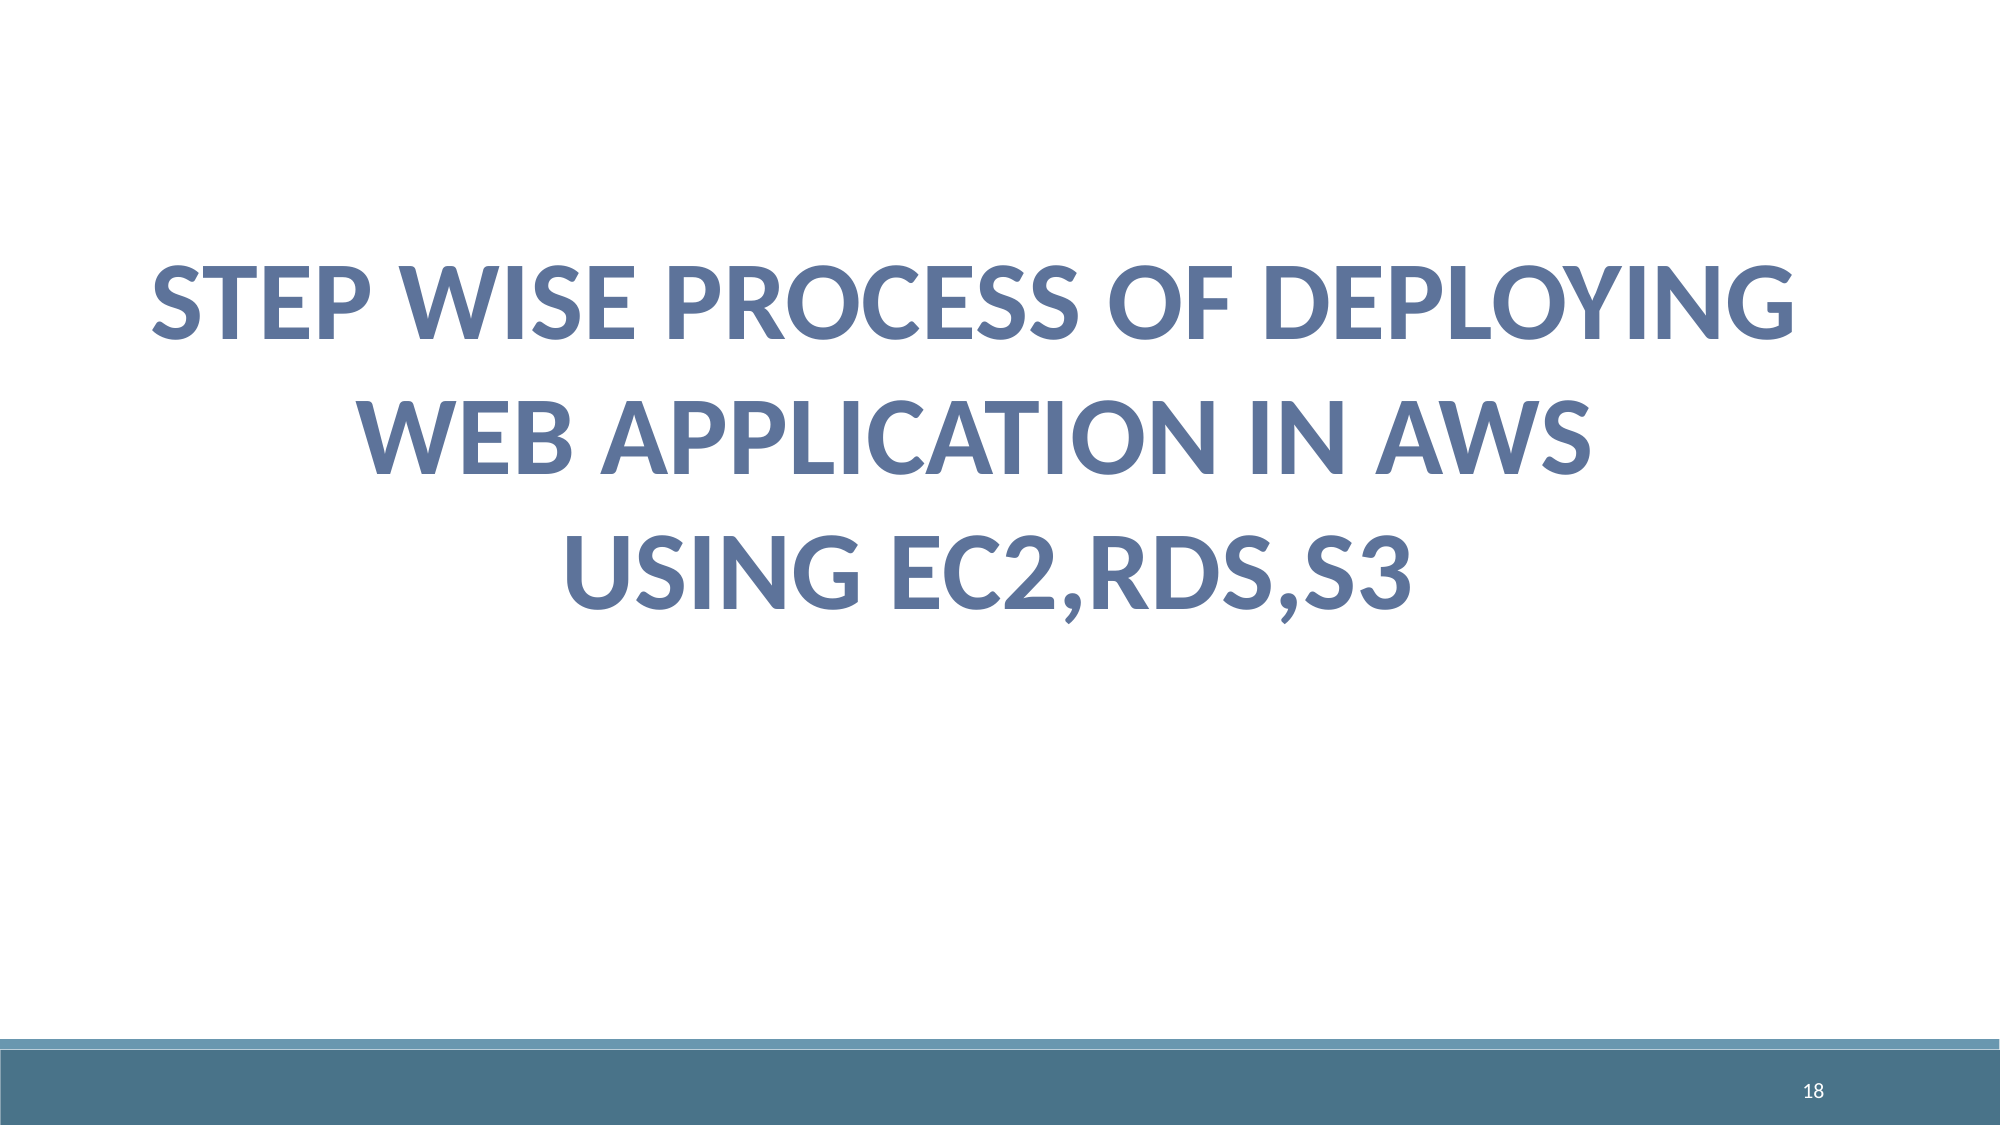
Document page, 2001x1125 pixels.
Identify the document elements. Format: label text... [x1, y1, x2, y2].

slide_number 18 [1624, 1059, 1840, 1120]
text_box STEP WISE PROCESS OF DEPLOYING WEB APPLICATION IN AWS USING EC2,RDS,S3 [115, 220, 1861, 640]
